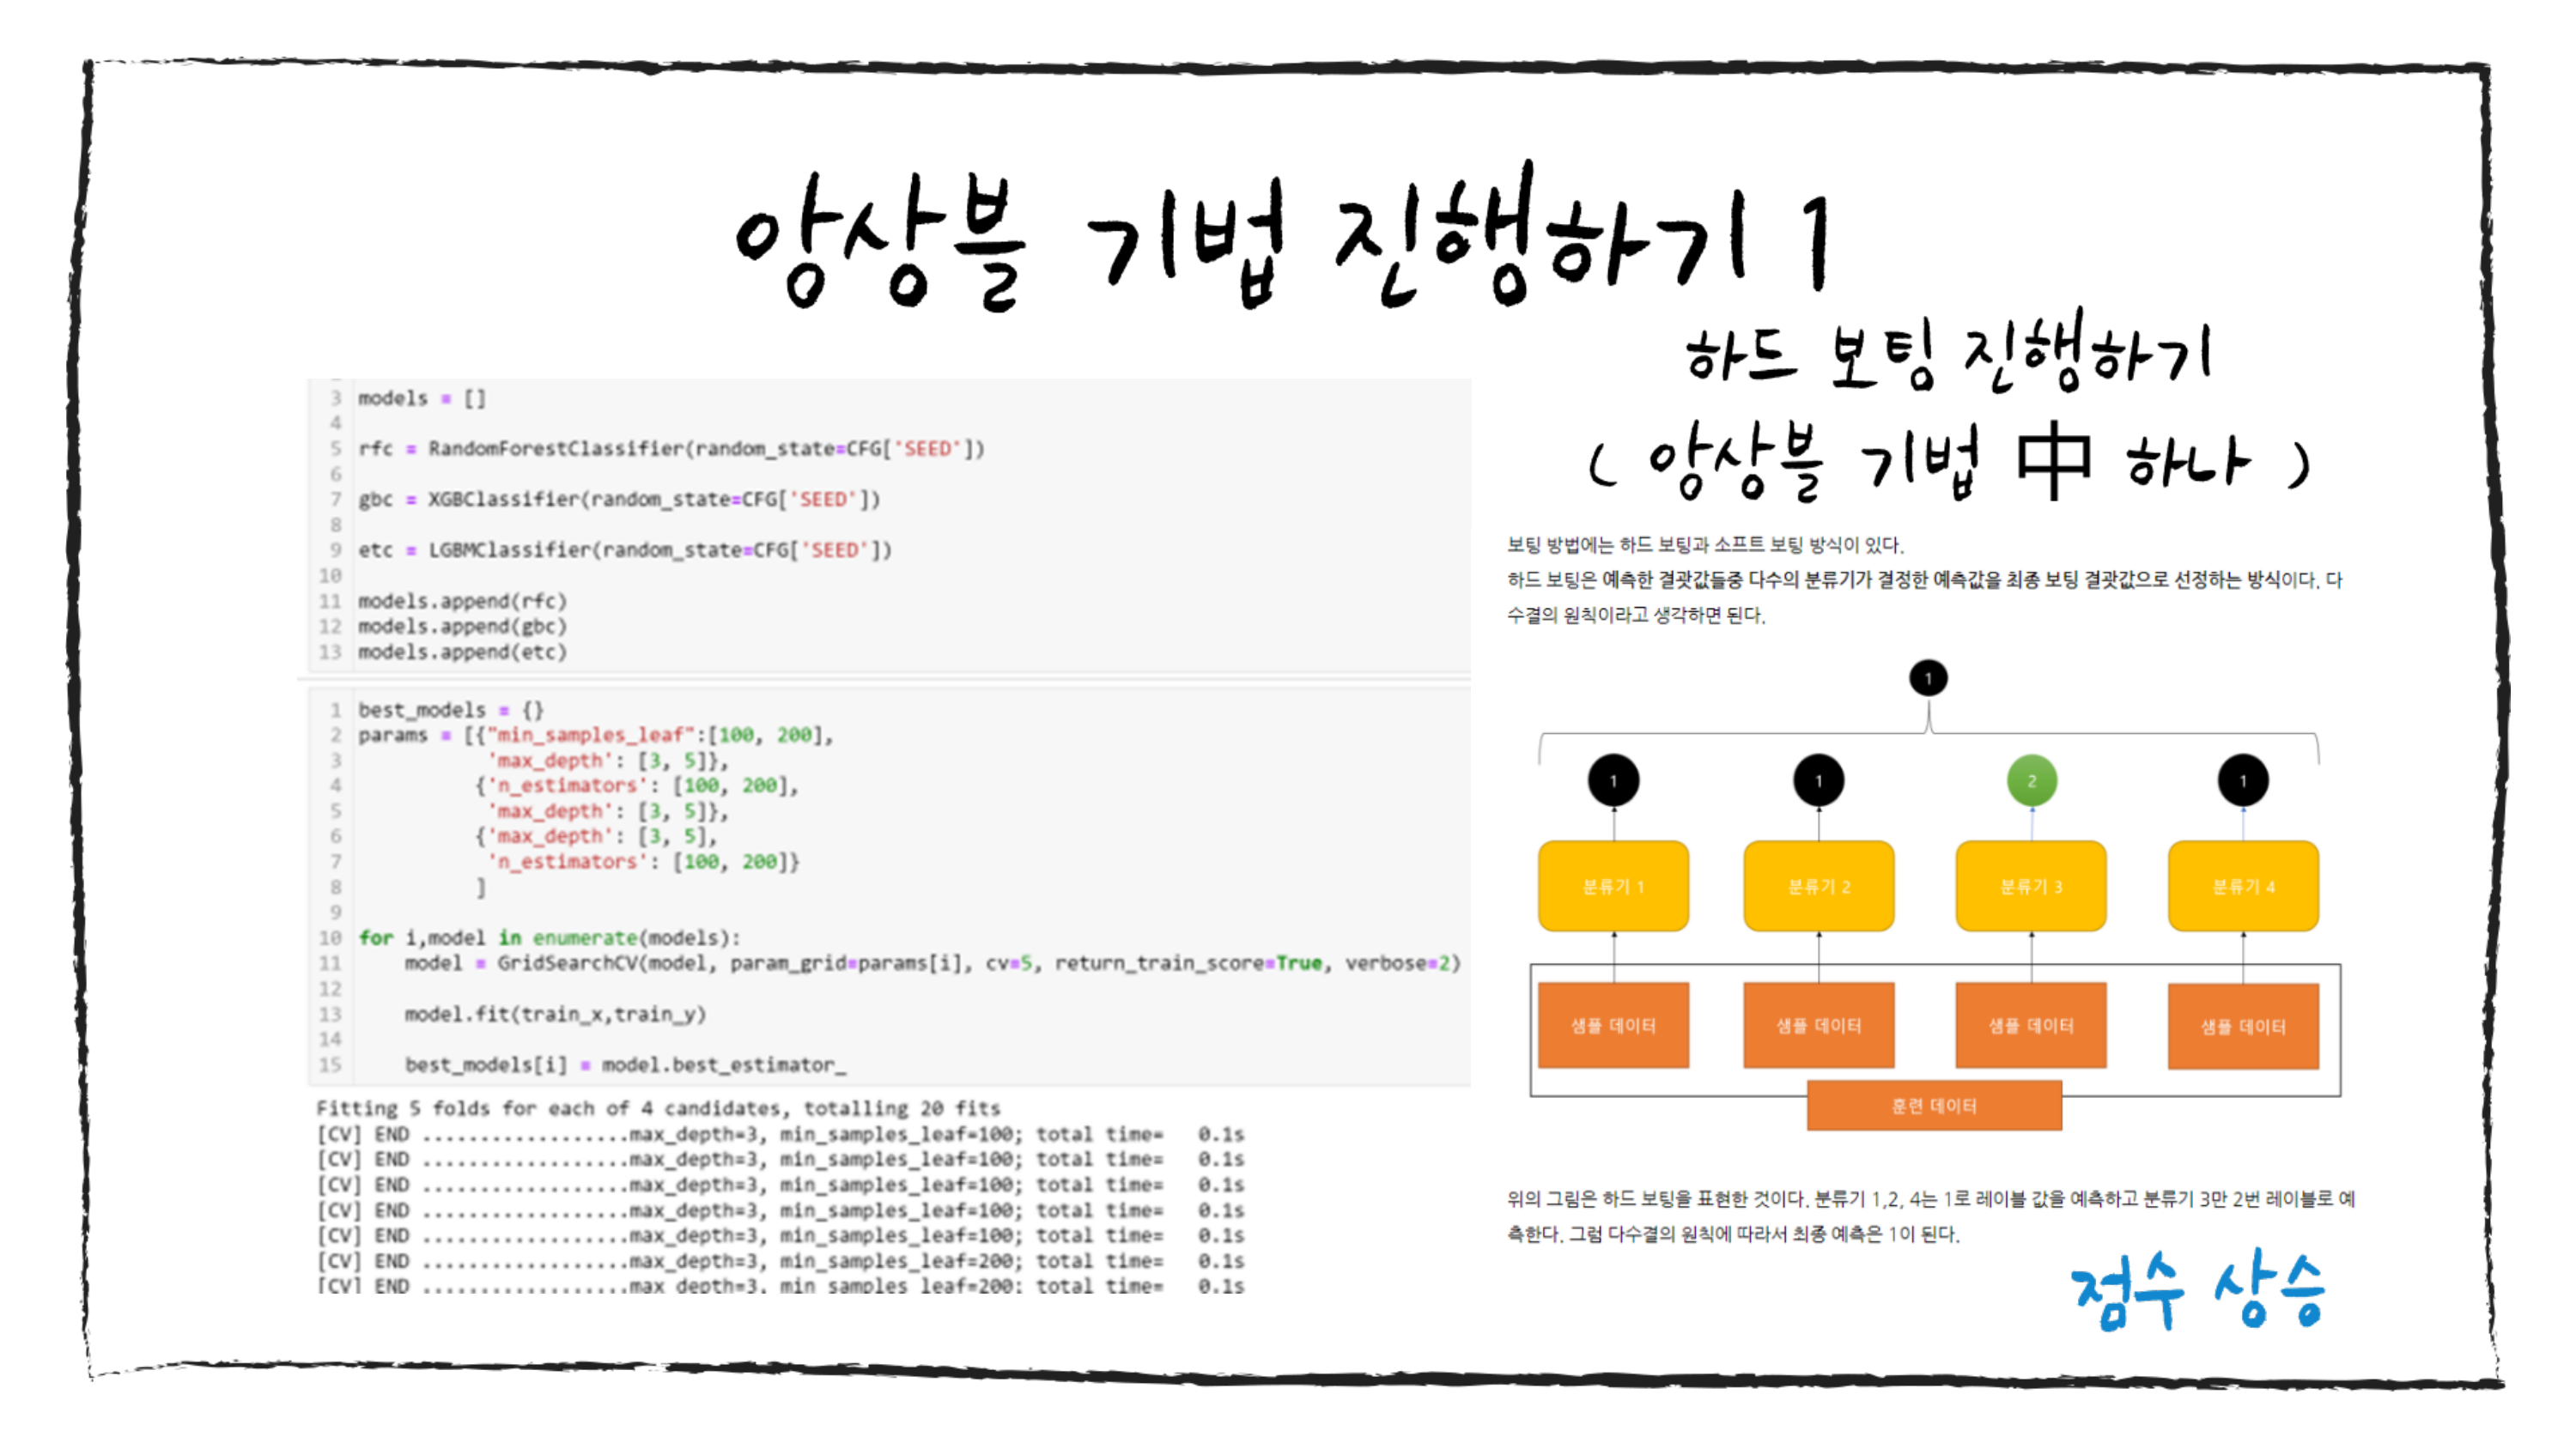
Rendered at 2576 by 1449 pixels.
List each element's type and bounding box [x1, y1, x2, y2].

text_box [1471, 527, 2432, 1294]
text_box [64, 56, 2511, 1392]
picture [2013, 1218, 2366, 1373]
text_box [296, 379, 1473, 1294]
picture [529, 120, 2367, 527]
